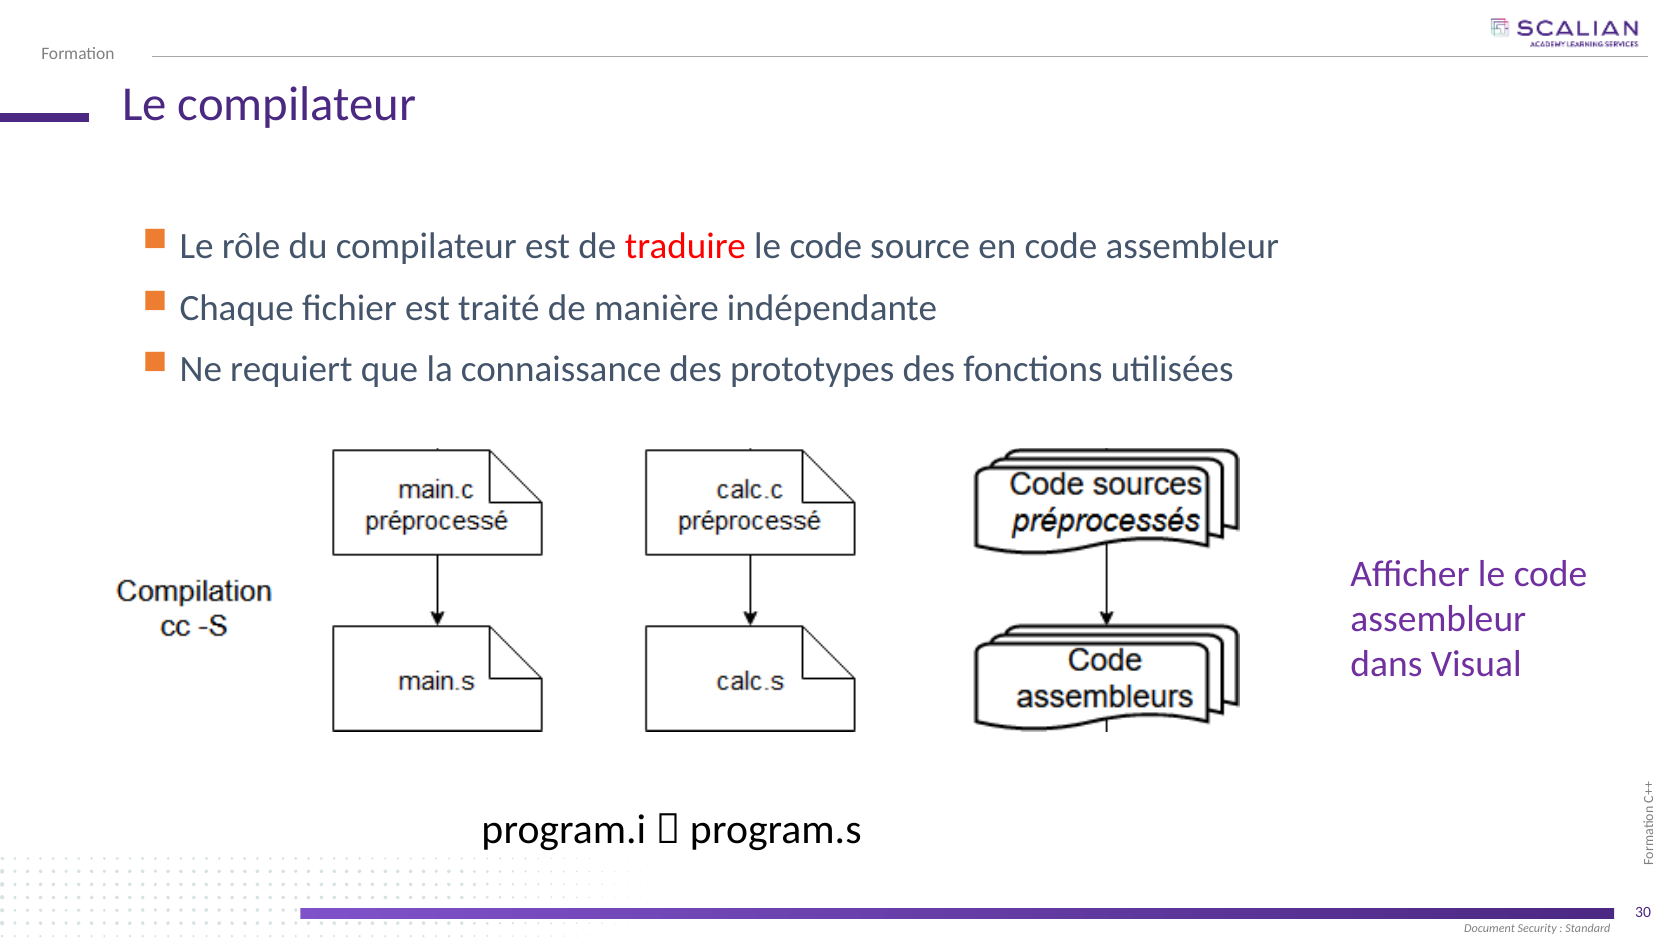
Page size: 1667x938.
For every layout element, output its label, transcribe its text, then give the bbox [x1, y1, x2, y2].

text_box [88, 428, 1240, 732]
text_box Le rôle du compilateur est de traduire le code source en code assembleur Chaque fichier est traité de manière indépendante Ne requiert que la connaissance des prototypes des fonctions utilisées [125, 183, 1633, 427]
picture [1482, 8, 1648, 56]
title Le compilateur [107, 71, 805, 116]
text_box Afficher le code assembleur dans Visual [1335, 542, 1609, 692]
text_box program.i  program.s [466, 794, 886, 860]
